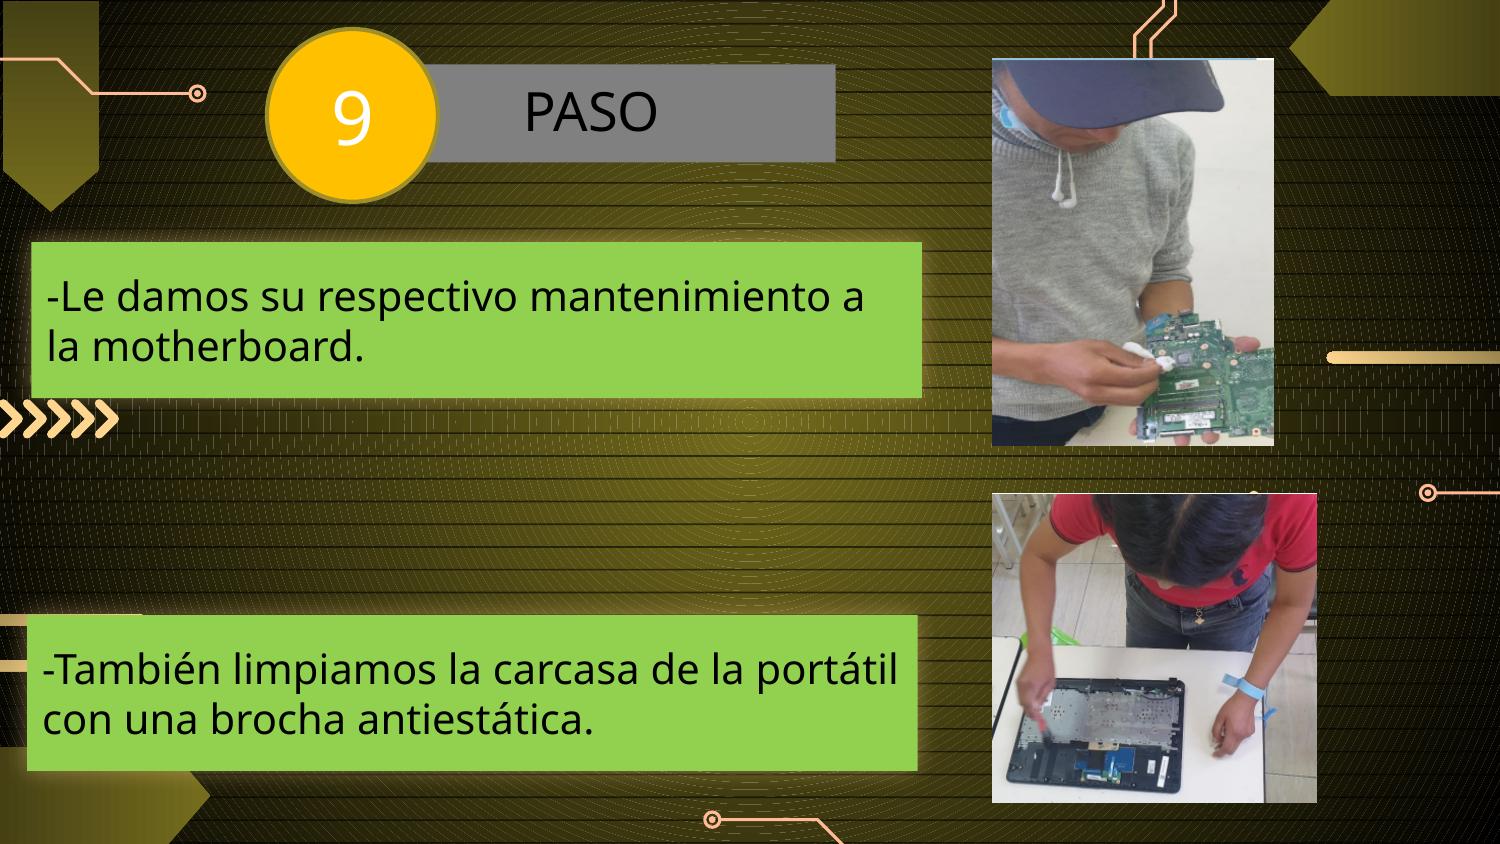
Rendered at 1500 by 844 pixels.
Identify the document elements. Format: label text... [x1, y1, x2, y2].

picture [992, 58, 1274, 446]
picture [992, 493, 1317, 803]
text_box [301, 702, 508, 711]
title -Le damos su respectivo mantenimiento a la motherboard. [31, 242, 922, 399]
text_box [1322, 542, 1327, 583]
subtitle PASO [425, 64, 836, 163]
text_box 9 [264, 26, 441, 204]
text_box -También limpiamos la carcasa de la portátil con una brocha antiestática. [27, 615, 918, 771]
